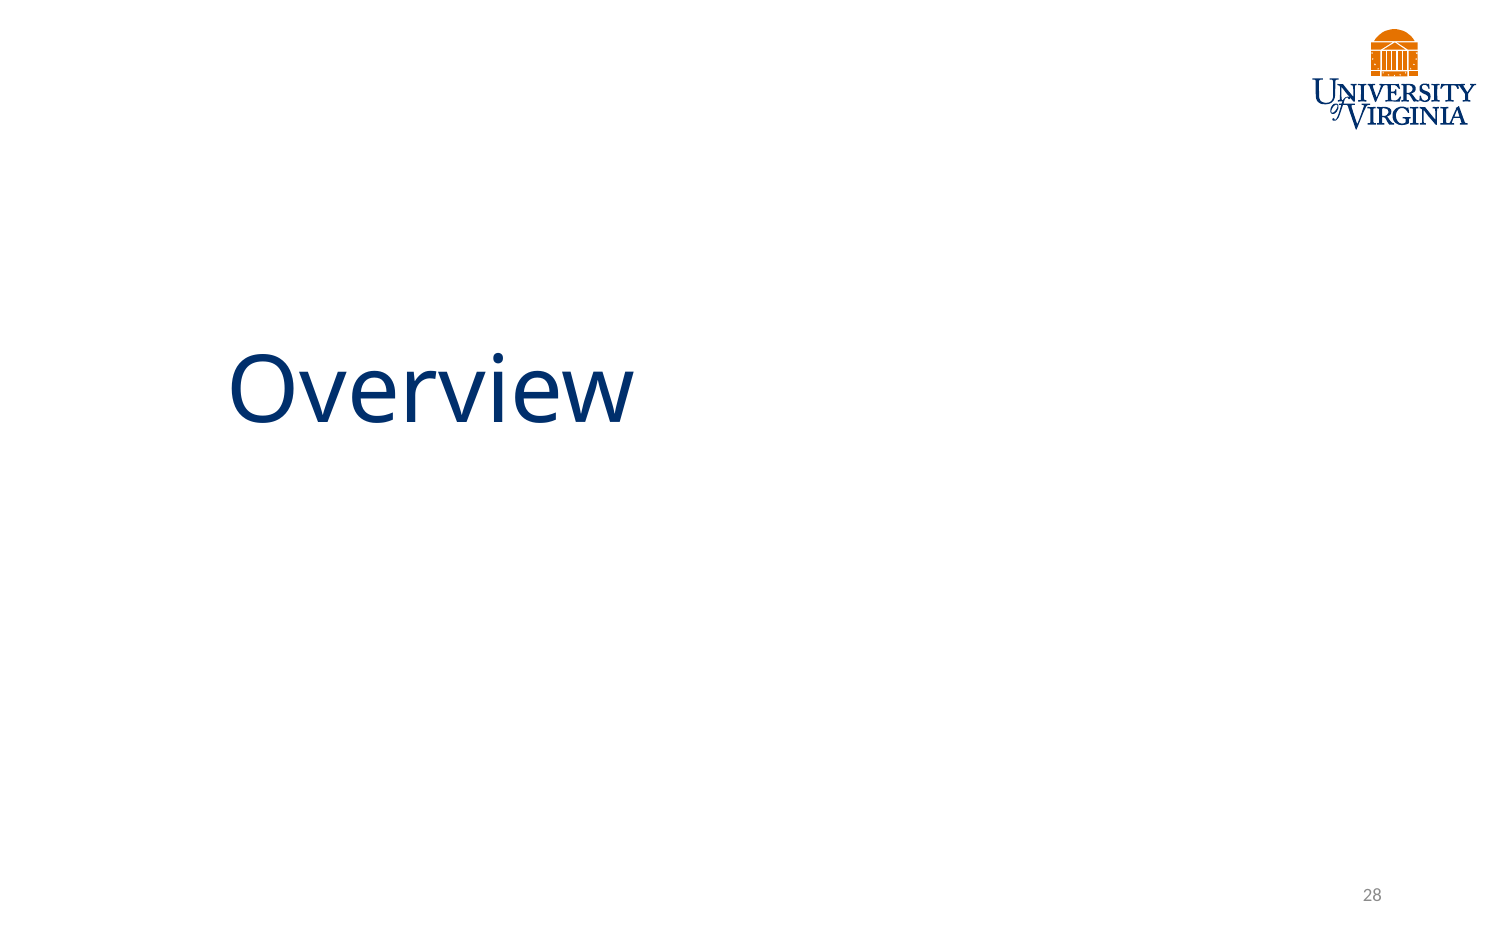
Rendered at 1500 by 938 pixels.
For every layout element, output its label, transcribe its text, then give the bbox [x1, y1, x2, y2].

title Overview [210, 158, 1289, 451]
slide_number 28 [1059, 868, 1397, 919]
